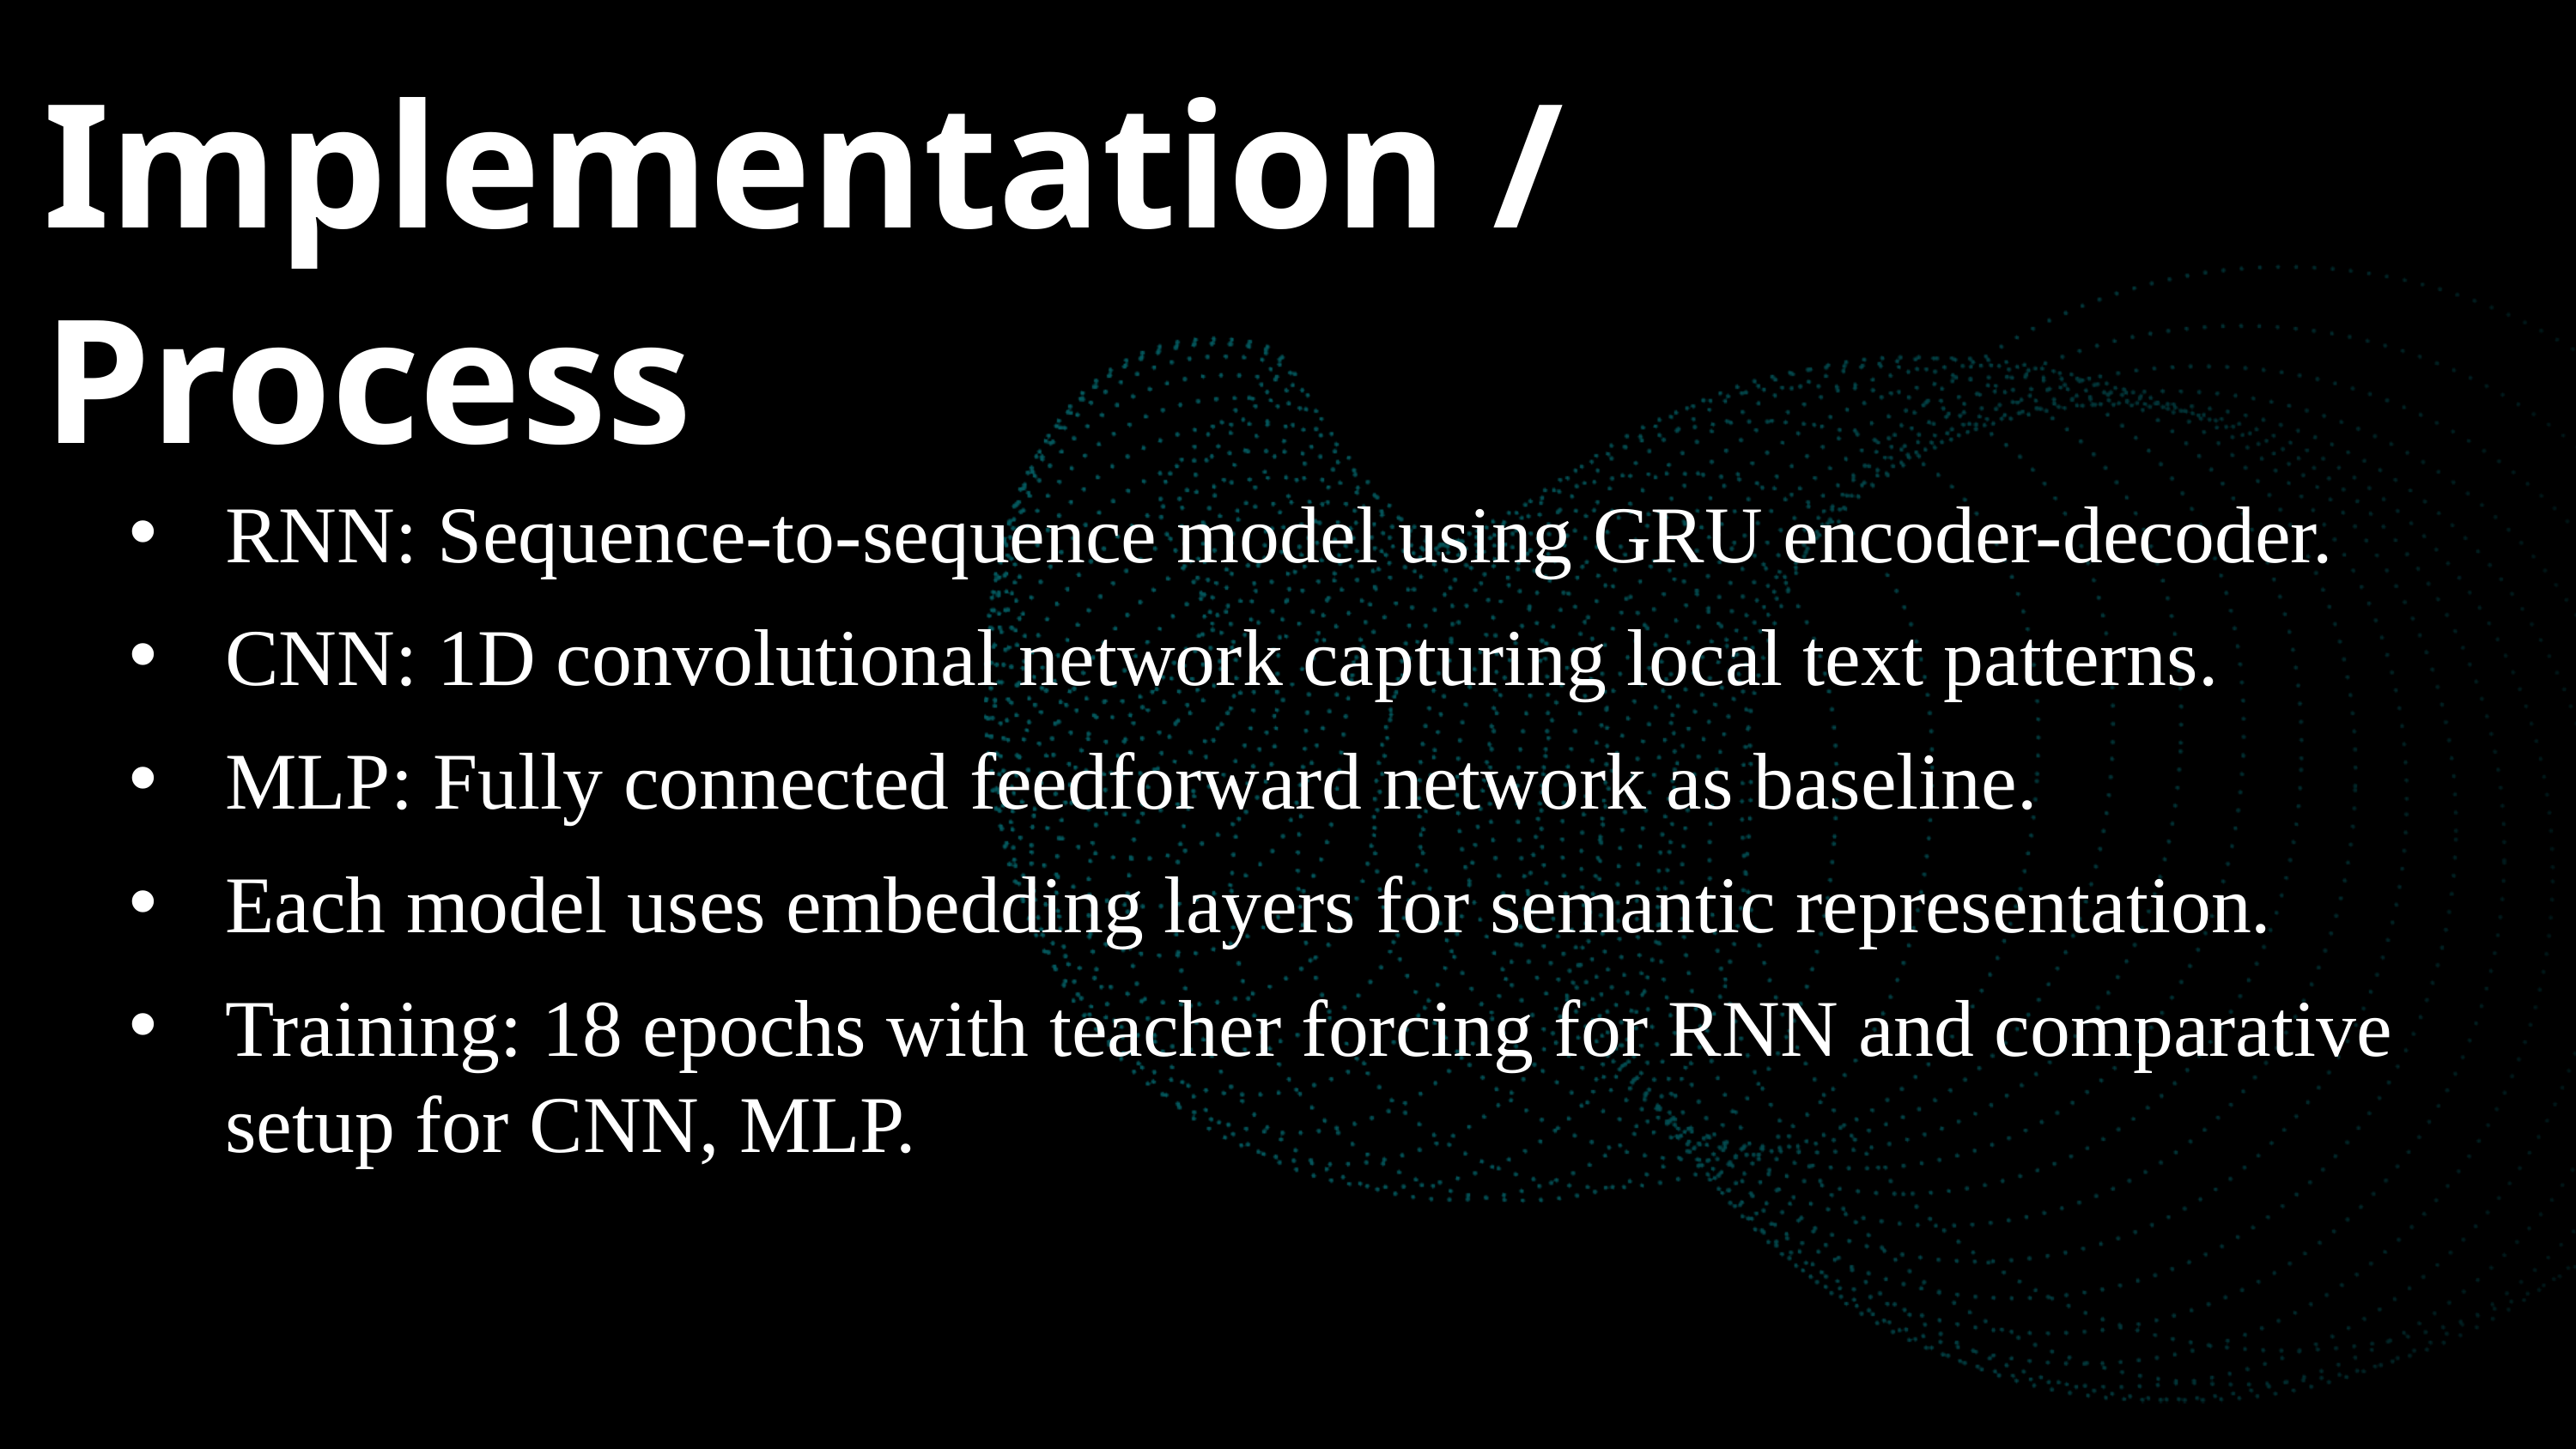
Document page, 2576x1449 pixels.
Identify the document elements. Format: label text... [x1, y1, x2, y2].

text_box Implementation / Process [43, 46, 2018, 478]
text_box RNN: Sequence-to-sequence model using GRU encoder-decoder. CNN: 1D convolutional network capturing local text patterns. MLP: Fully connected feedforward network as baseline. Each model uses embedding layers for semantic representation. Training: 18 epochs with teacher forcing for RNN and comparative setup for CNN, MLP. [128, 482, 2501, 1169]
text_box [983, 264, 2576, 1404]
